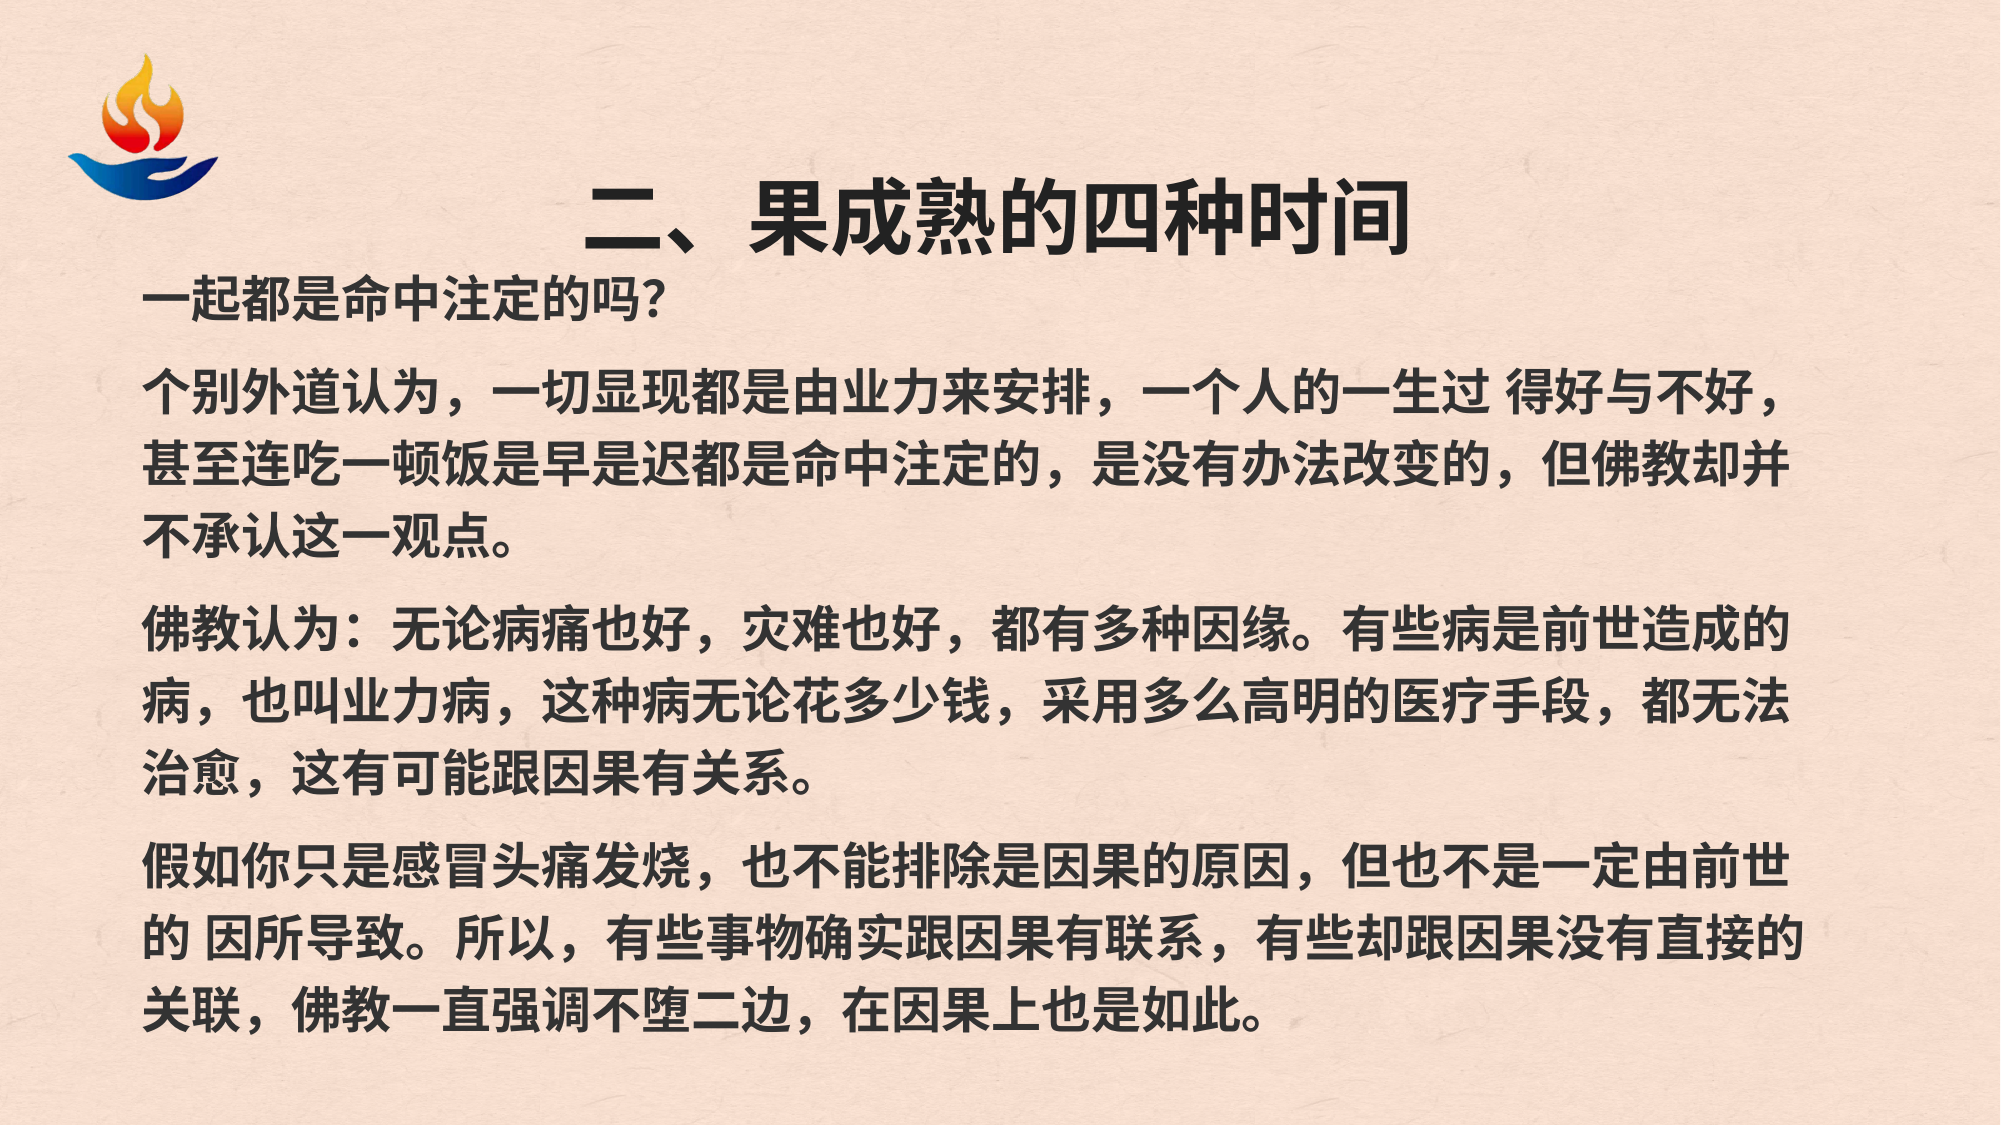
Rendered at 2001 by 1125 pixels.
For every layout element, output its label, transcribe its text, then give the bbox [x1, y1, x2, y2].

list 一起都是命中注定的吗？ 个别外道认为，一切显现都是由业力来安排，一个人的一生过 得好与不好，甚至连吃一顿饭是早是迟都是命中注定的，是没有办法改变的，但佛教却并不承认这一观点。 佛教认为：无论病痛也好，灾难也好，都有多种因缘。有些病是前世造成的病，也叫业力病，这种病无论花多少钱，采用多么高明的医疗手段，都无法治愈，这有可能跟因果有关系。 假如你只是感冒头痛发烧，也不能排除是因果的原因，但也不是一定由前世的 因所导致。所以，有些事物确实跟因果有联系，有些却跟因果没有直接的关联，佛教一直强调不堕二边，在因果上也是如此。 [126, 248, 1840, 1054]
picture [0, 0, 2001, 1125]
title 二、果成熟的四种时间 [565, 108, 1559, 248]
